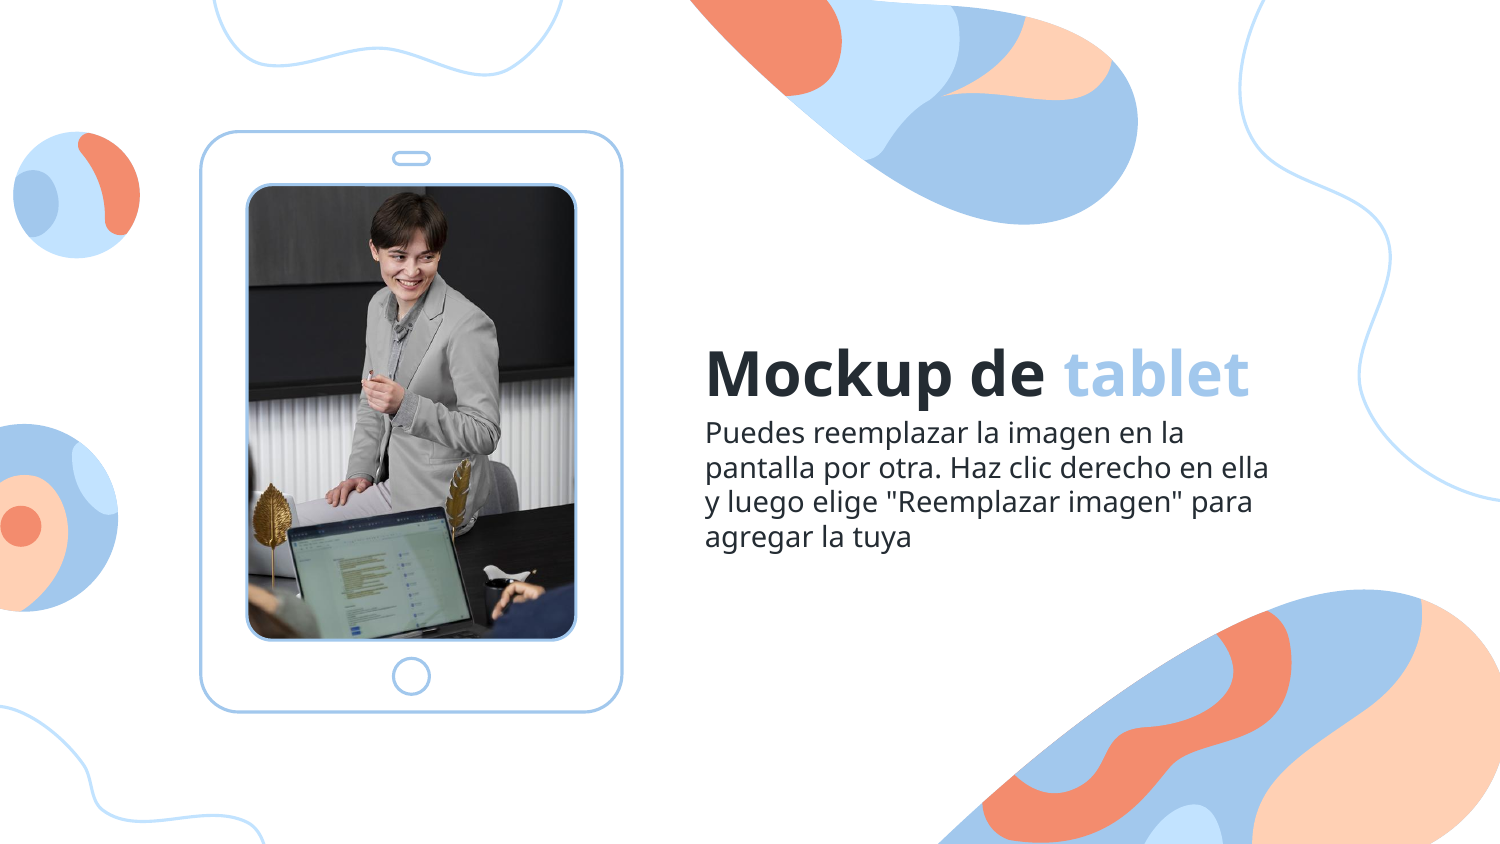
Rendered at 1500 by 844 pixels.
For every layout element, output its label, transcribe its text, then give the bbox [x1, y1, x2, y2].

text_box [200, 131, 623, 713]
title Mockup de tablet [689, 313, 1300, 424]
text_box [1239, 0, 1500, 501]
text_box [756, 0, 1002, 343]
subtitle Puedes reemplazar la imagen en la pantalla por otra. Haz clic derecho en ella y luego elige "Reemplazar imagen" para agregar la tuya [689, 424, 1300, 530]
picture [246, 184, 577, 641]
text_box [861, 589, 1500, 844]
